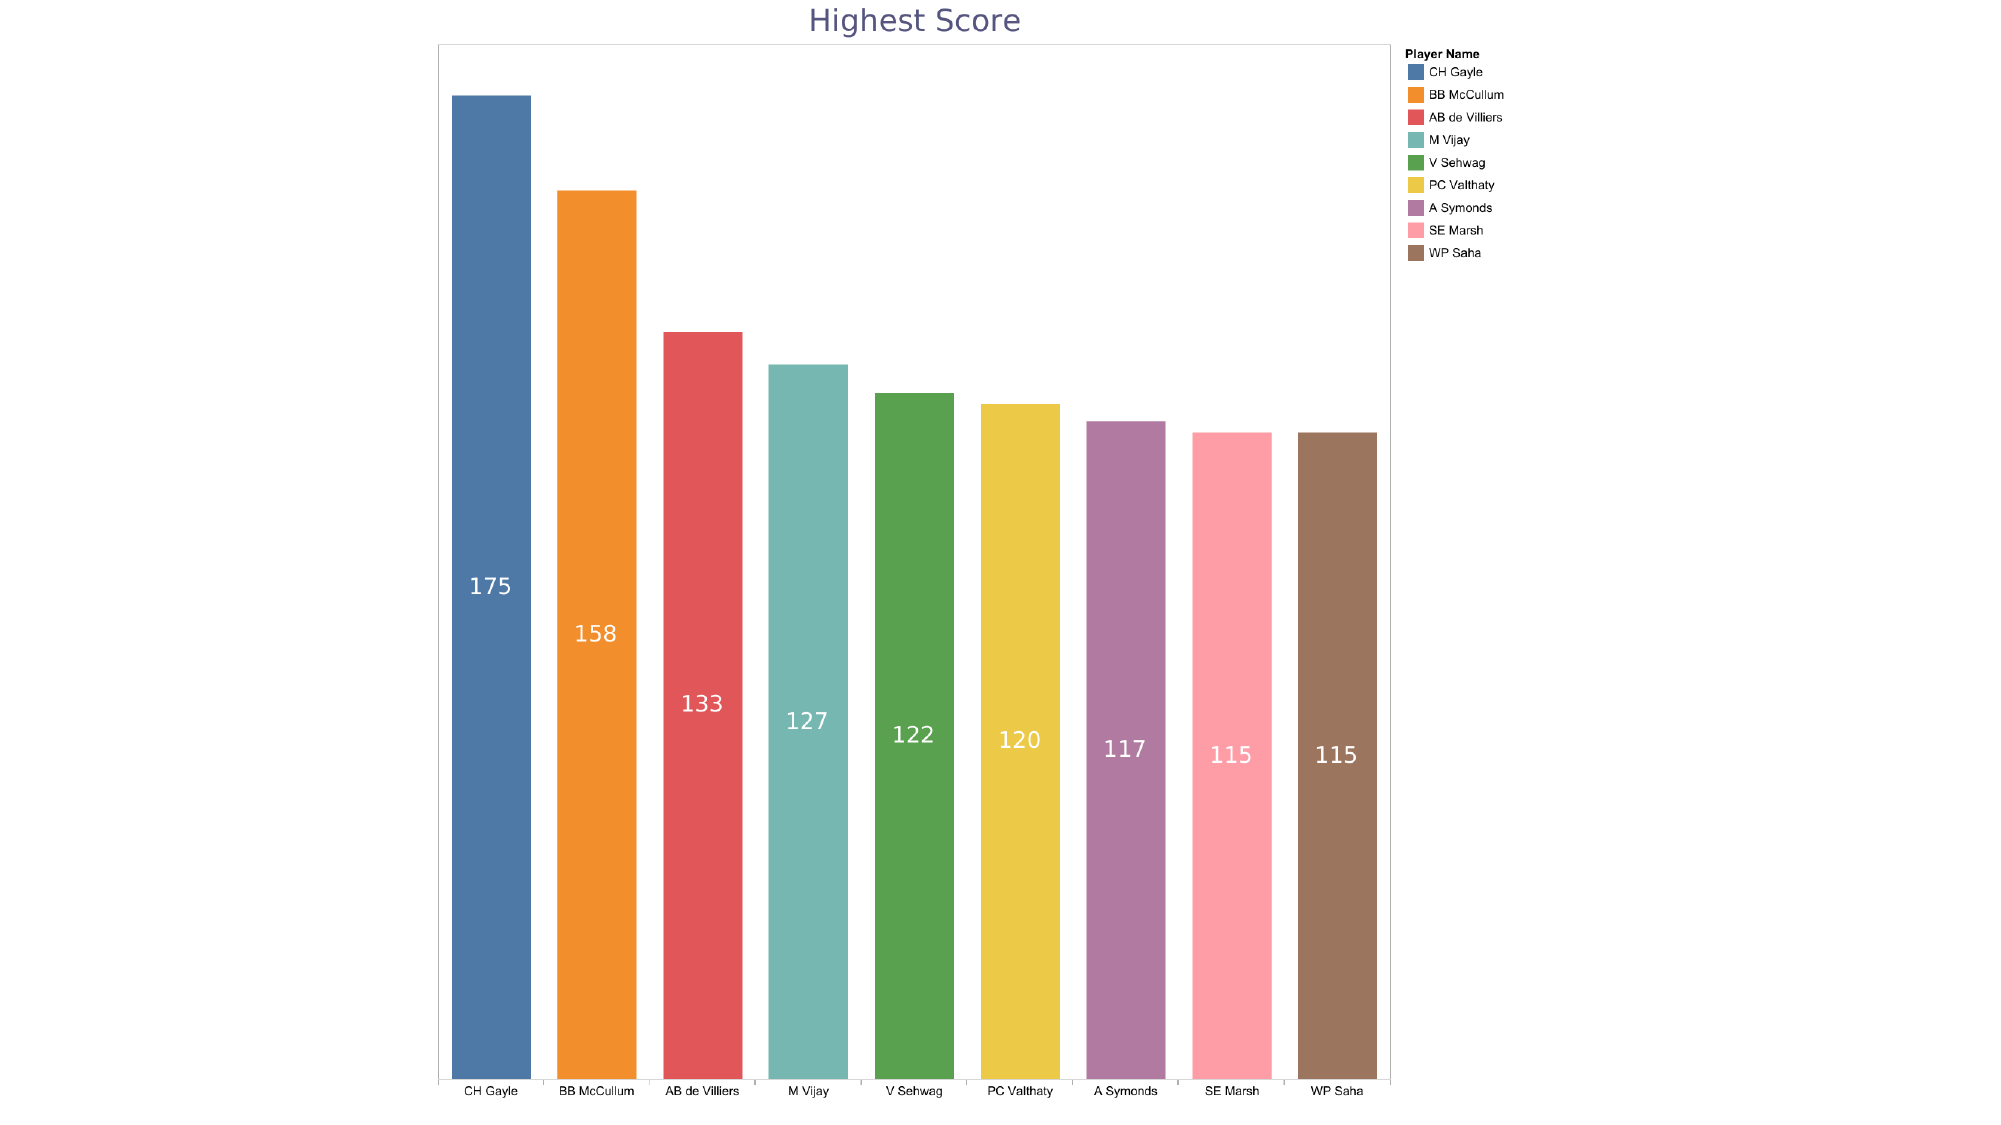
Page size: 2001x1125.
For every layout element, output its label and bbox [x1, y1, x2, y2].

picture [438, 0, 1562, 1125]
